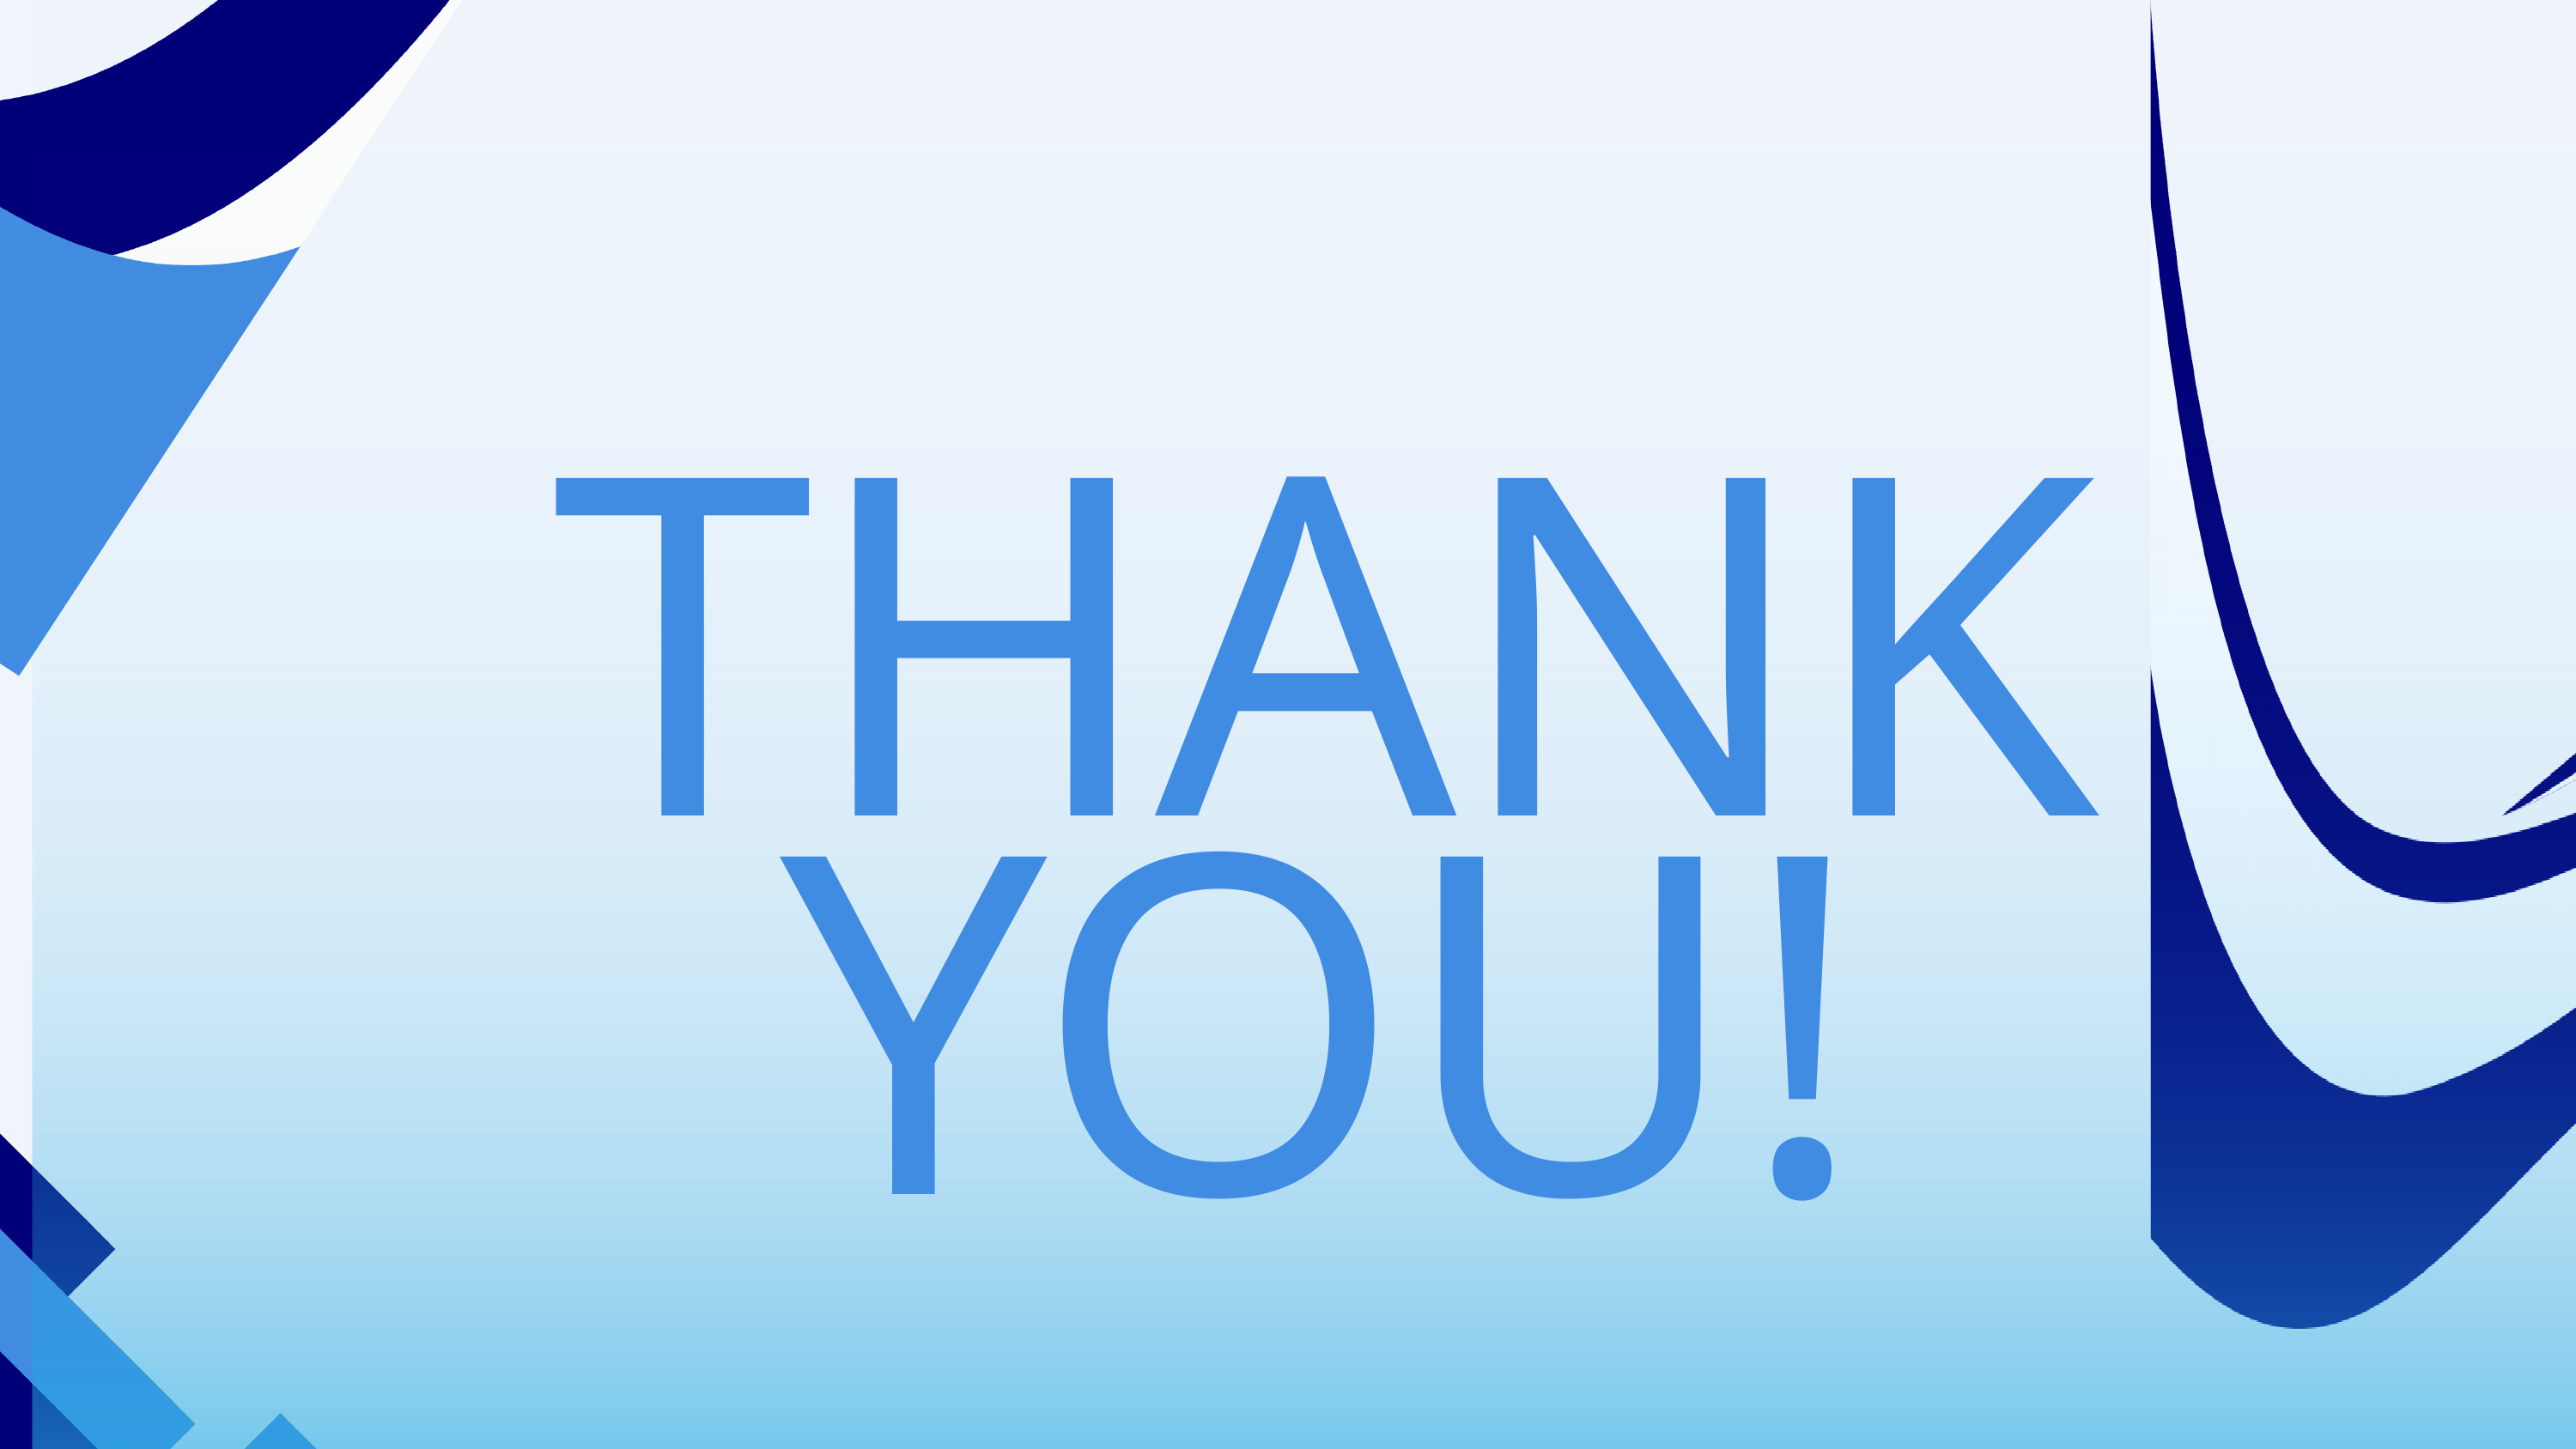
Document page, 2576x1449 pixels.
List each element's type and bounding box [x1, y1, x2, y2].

text_box [0, 0, 2576, 1449]
